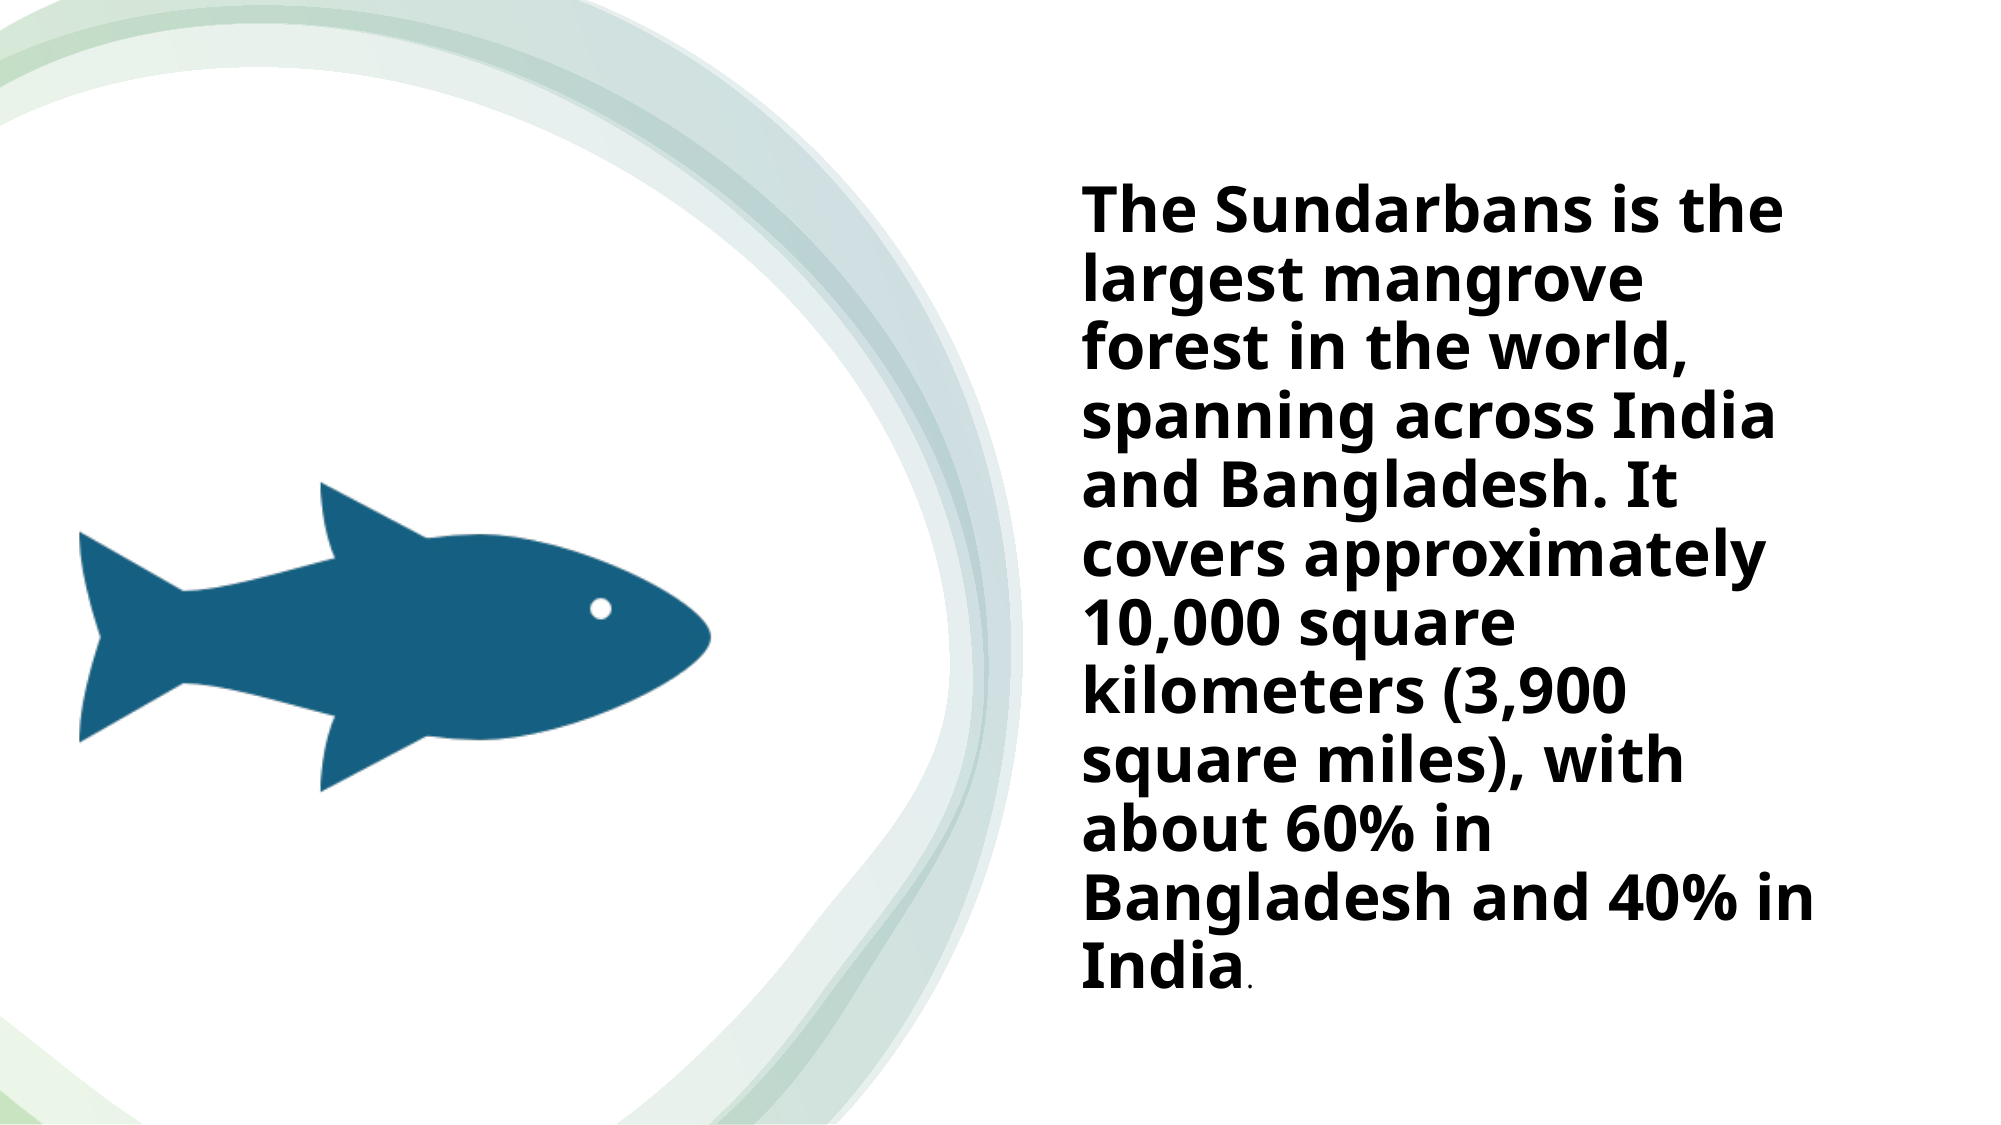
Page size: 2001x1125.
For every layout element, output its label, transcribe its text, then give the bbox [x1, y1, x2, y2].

title The Sundarbans is the largest mangrove forest in the world, spanning across India and Bangladesh. It covers approximately 10,000 square kilometers (3,900 square miles), with about 60% in Bangladesh and 40% in India. [1066, 170, 1855, 1013]
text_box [0, 0, 1024, 1125]
text_box [1024, 0, 2000, 1125]
